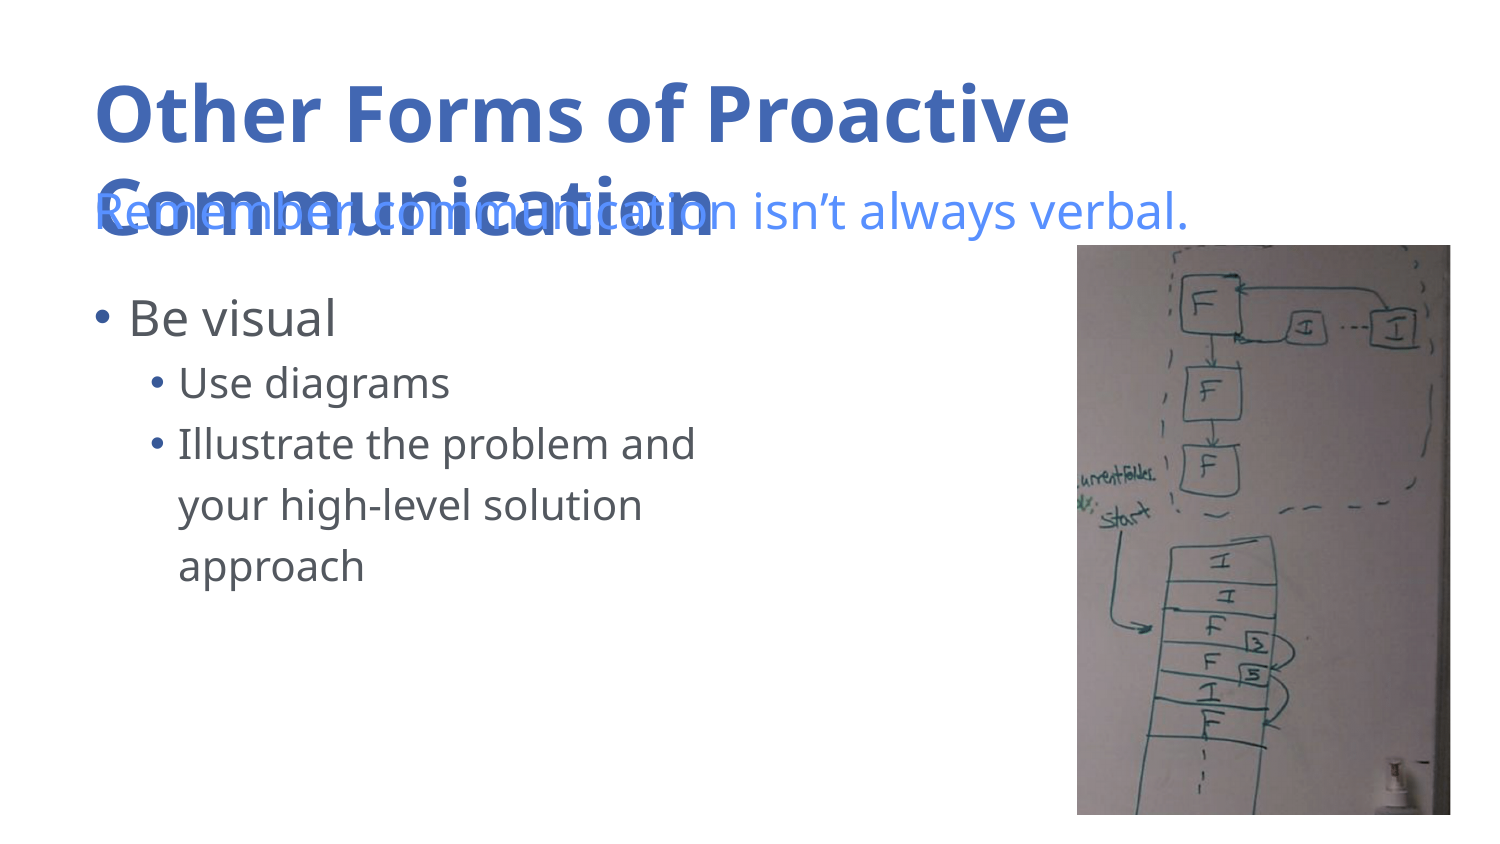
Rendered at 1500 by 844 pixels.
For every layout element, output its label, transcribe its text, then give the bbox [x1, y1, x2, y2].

picture [1076, 244, 1451, 815]
text_box Be visual Use diagrams Illustrate the problem and your high-level solution approach [93, 274, 767, 650]
list Remember, communication isn’t always verbal. [93, 179, 1500, 246]
title Other Forms of Proactive Communication [93, 64, 1500, 178]
